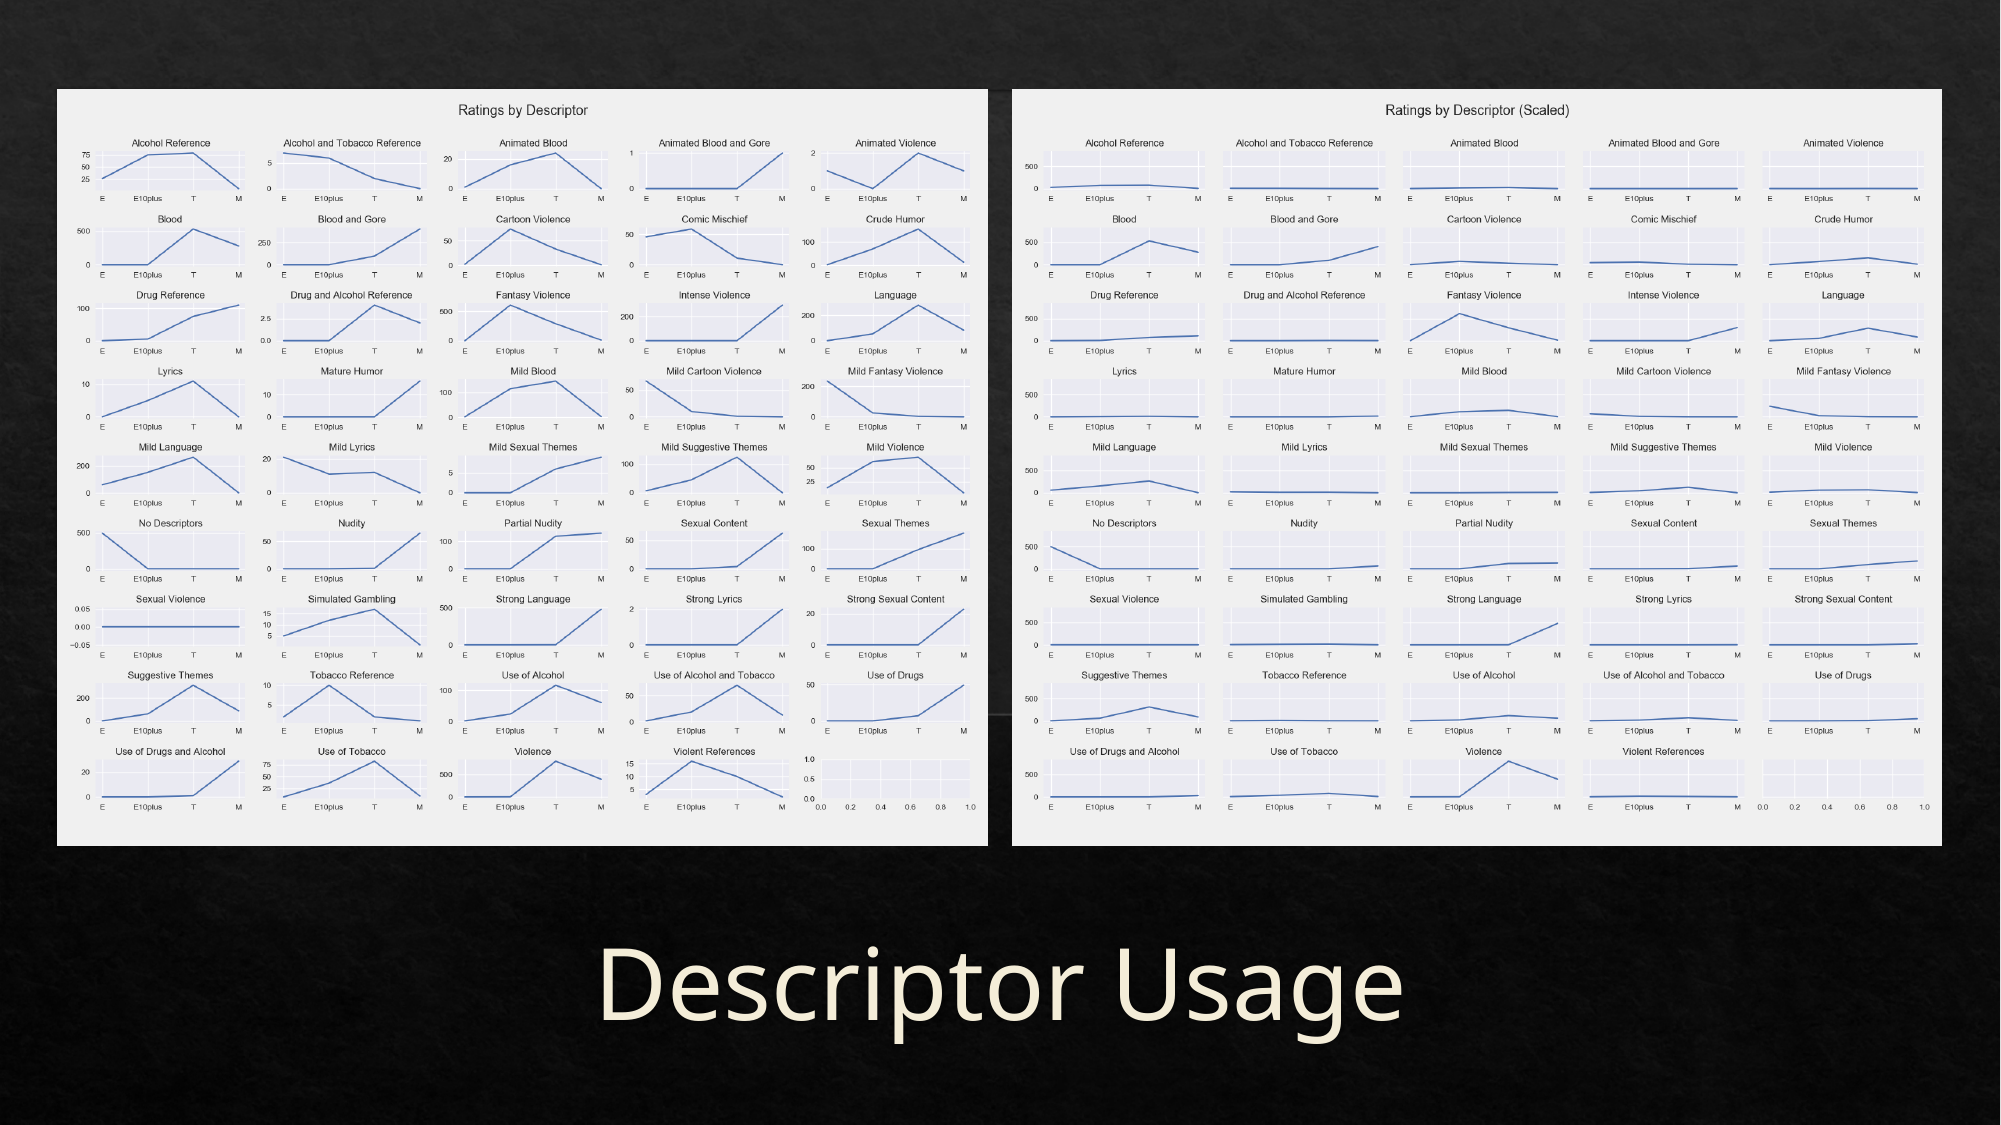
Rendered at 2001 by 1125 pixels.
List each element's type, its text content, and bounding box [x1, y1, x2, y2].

text_box [0, 0, 2000, 1125]
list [57, 89, 988, 846]
picture [988, 89, 1943, 846]
title Descriptor Usage [226, 876, 1775, 1050]
